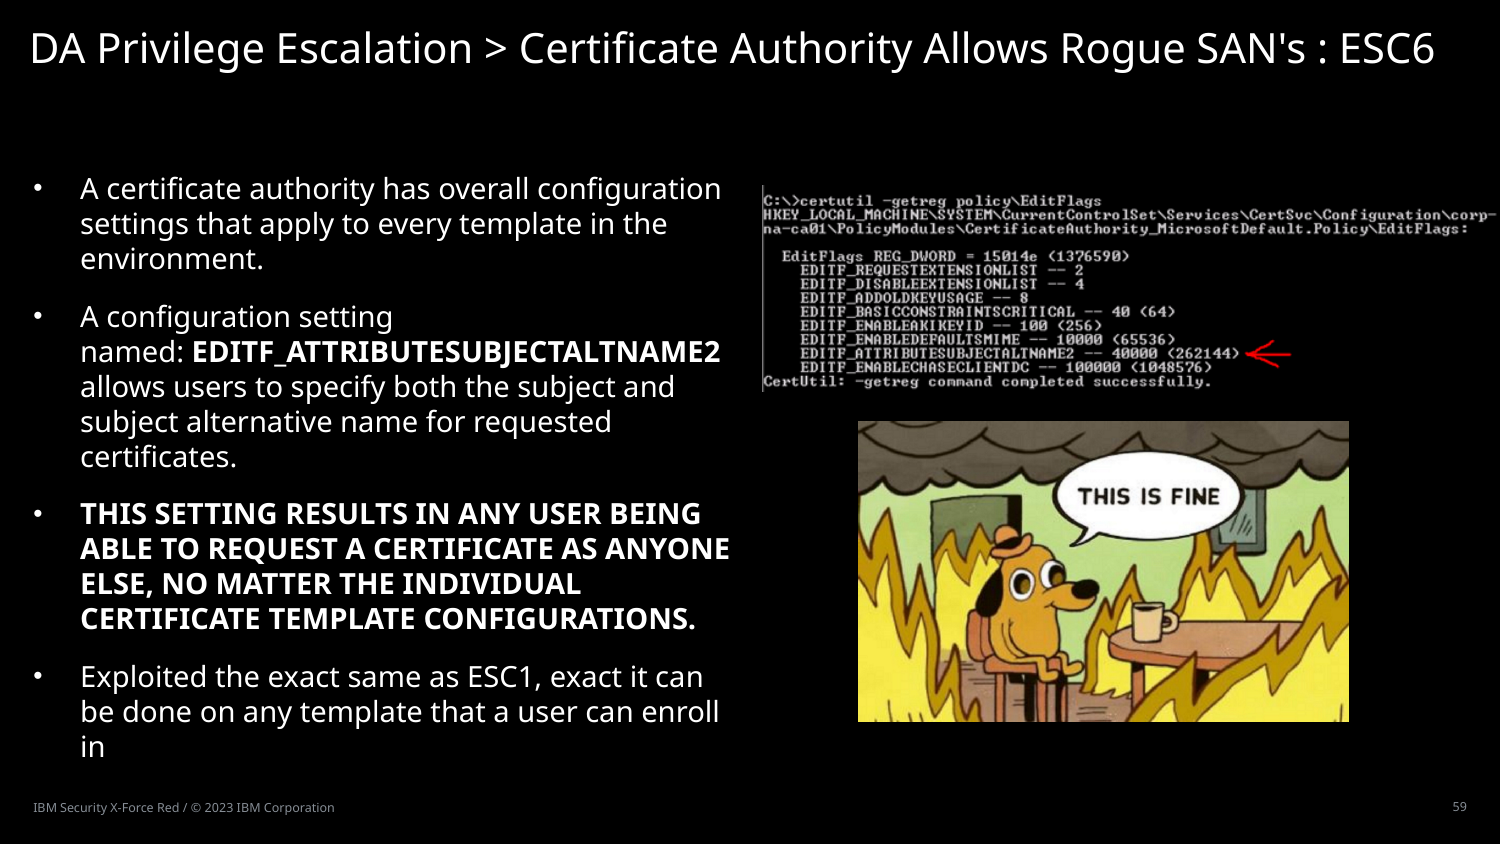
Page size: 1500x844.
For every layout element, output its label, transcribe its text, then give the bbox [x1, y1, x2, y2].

picture [858, 421, 1349, 723]
footer IBM Security X-Force Red / © 2023 IBM Corporation [33, 793, 374, 821]
title DA Privilege Escalation > Certificate Authority Allows Rogue SAN's : ESC6 [29, 27, 1500, 143]
list A certificate authority has overall configuration settings that apply to every template in the environment. A configuration setting named: EDITF_ATTRIBUTESUBJECTALTNAME2 allows users to specify both the subject and subject alternative name for requested certificates. THIS SETTING RESULTS IN ANY USER BEING ABLE TO REQUEST A CERTIFICATE AS ANYONE ELSE, NO MATTER THE INDIVIDUAL CERTIFICATE TEMPLATE CONFIGURATIONS. Exploited the exact same as ESC1, exact it can be done on any template that a user can enroll in [33, 170, 738, 758]
picture [761, 185, 1497, 392]
text_box [374, 788, 1497, 824]
